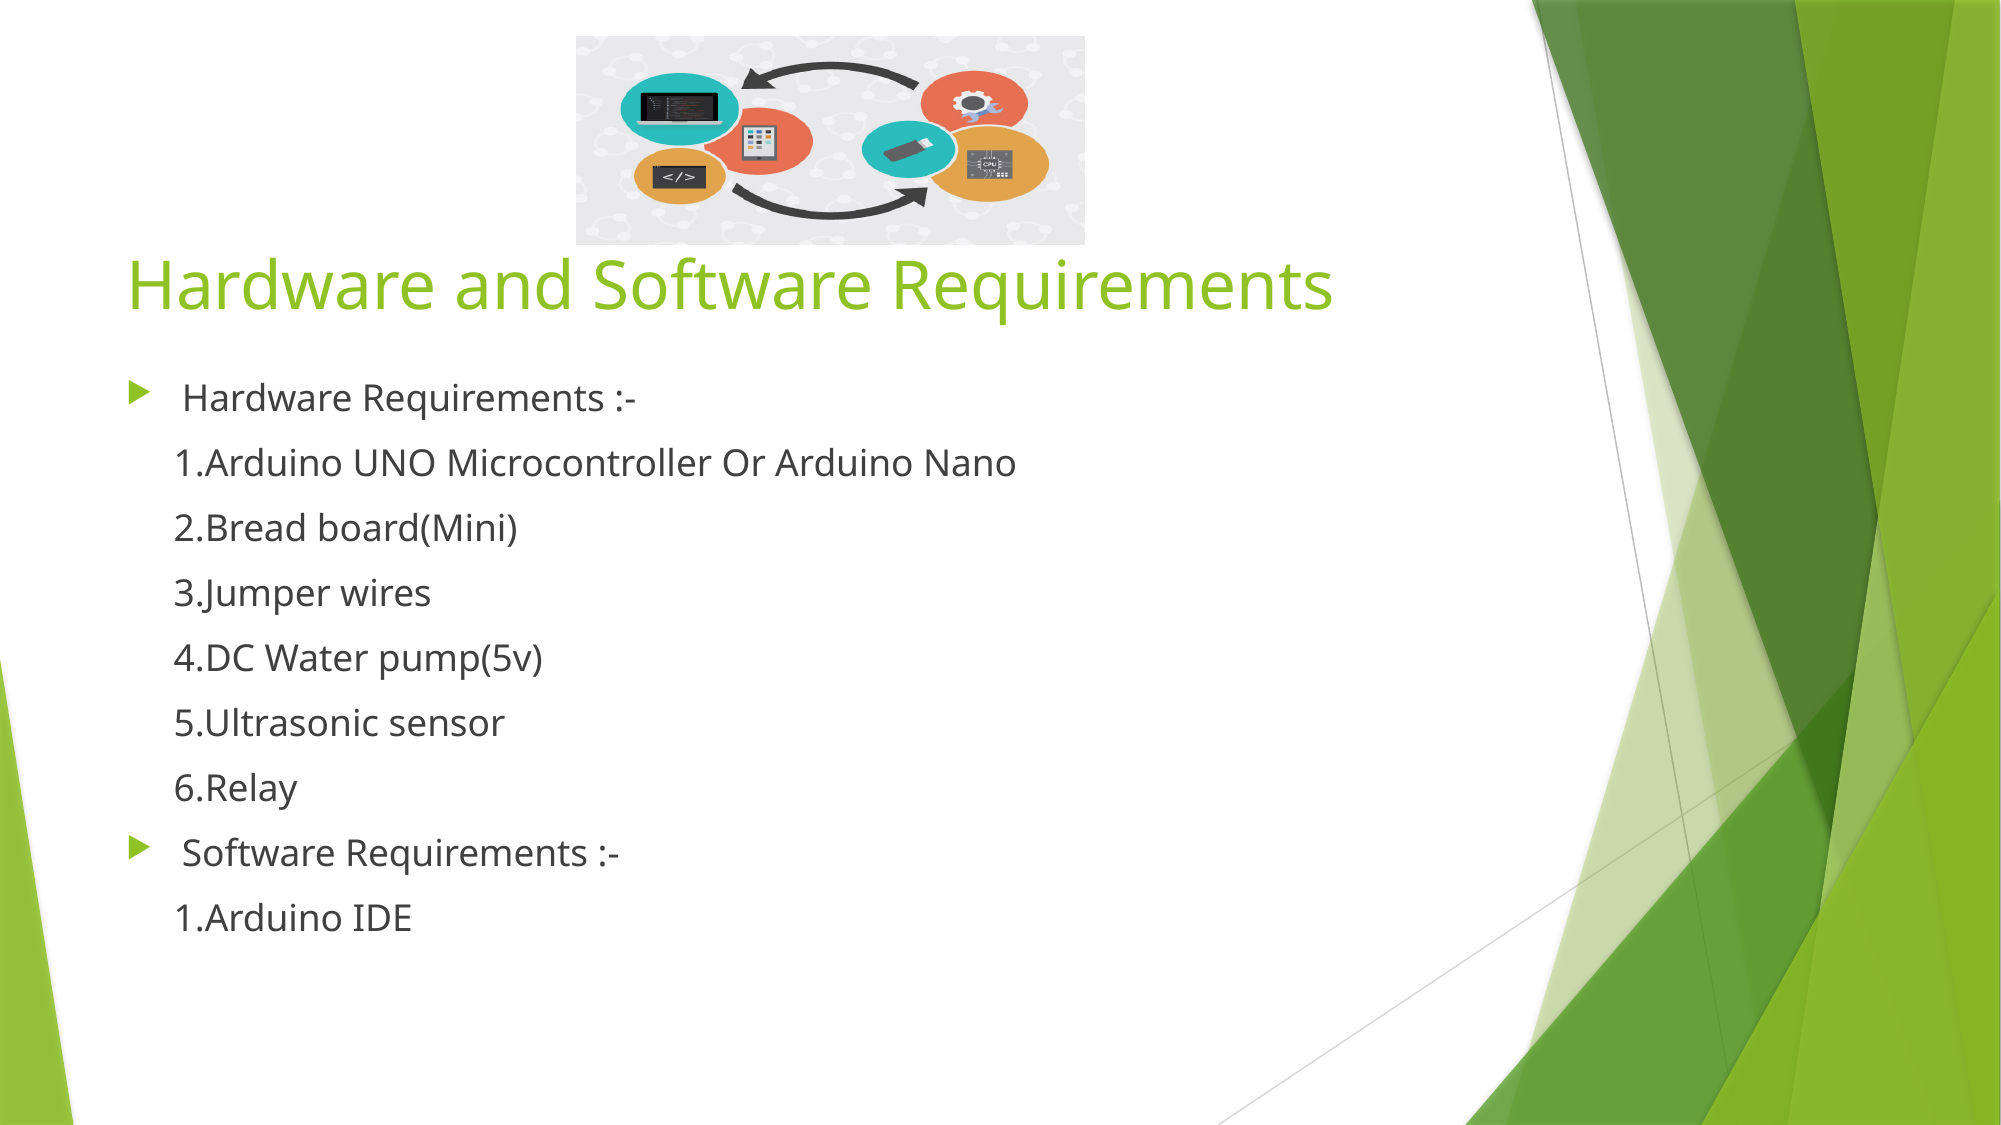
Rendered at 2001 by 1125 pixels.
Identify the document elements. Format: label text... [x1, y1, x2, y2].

list Hardware Requirements :- 1.Arduino UNO Microcontroller Or Arduino Nano 2.Bread board(Mini) 3.Jumper wires 4.DC Water pump(5v) 5.Ultrasonic sensor 6.Relay Software Requirements :- 1.Arduino IDE [111, 366, 1522, 951]
picture [575, 35, 1086, 246]
title Hardware and Software Requirements [111, 234, 1522, 331]
